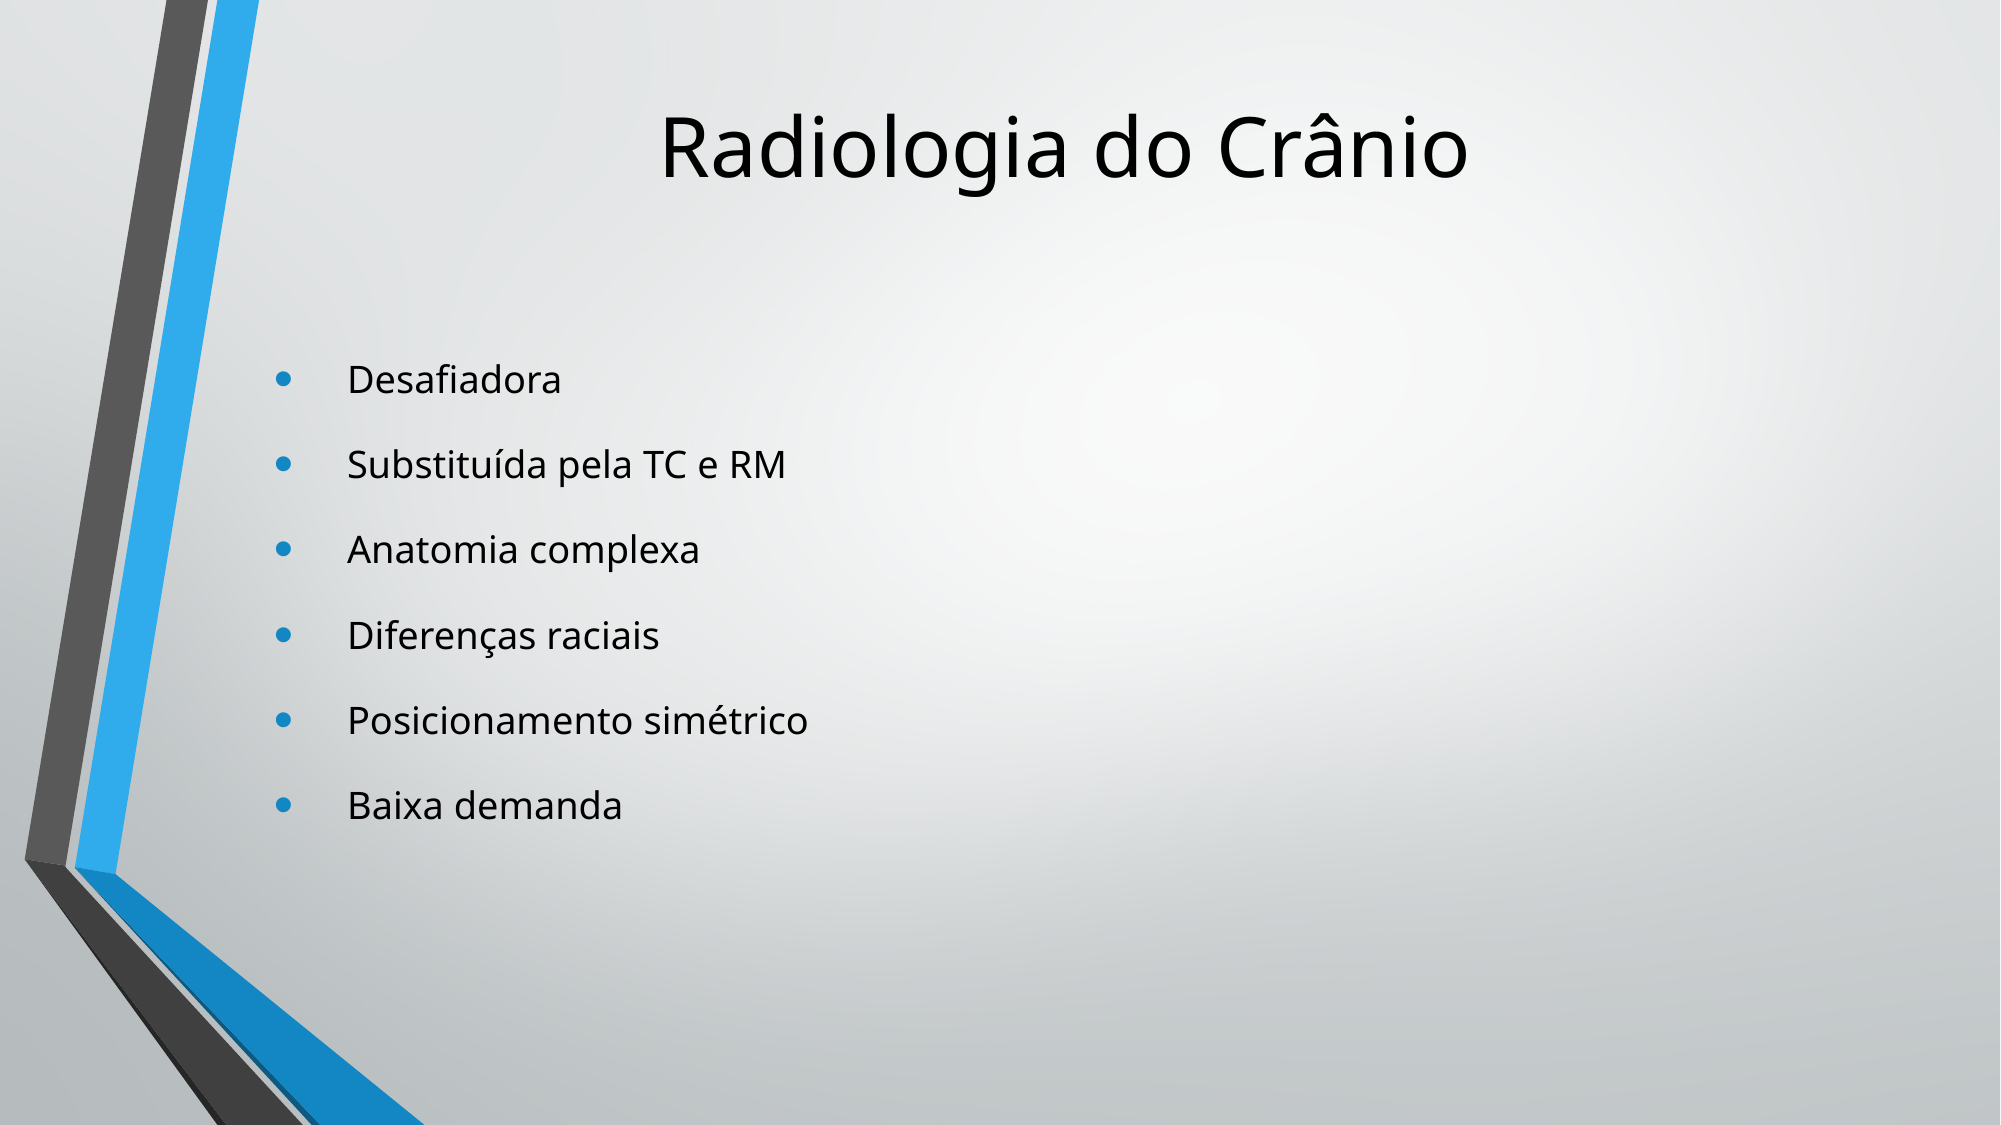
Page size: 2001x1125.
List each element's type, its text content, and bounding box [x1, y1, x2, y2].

list Desafiadora Substituída pela TC e RM Anatomia complexa Diferenças raciais Posicionamento simétrico Baixa demanda [258, 324, 1903, 838]
title Radiologia do Crânio [243, 0, 1887, 288]
